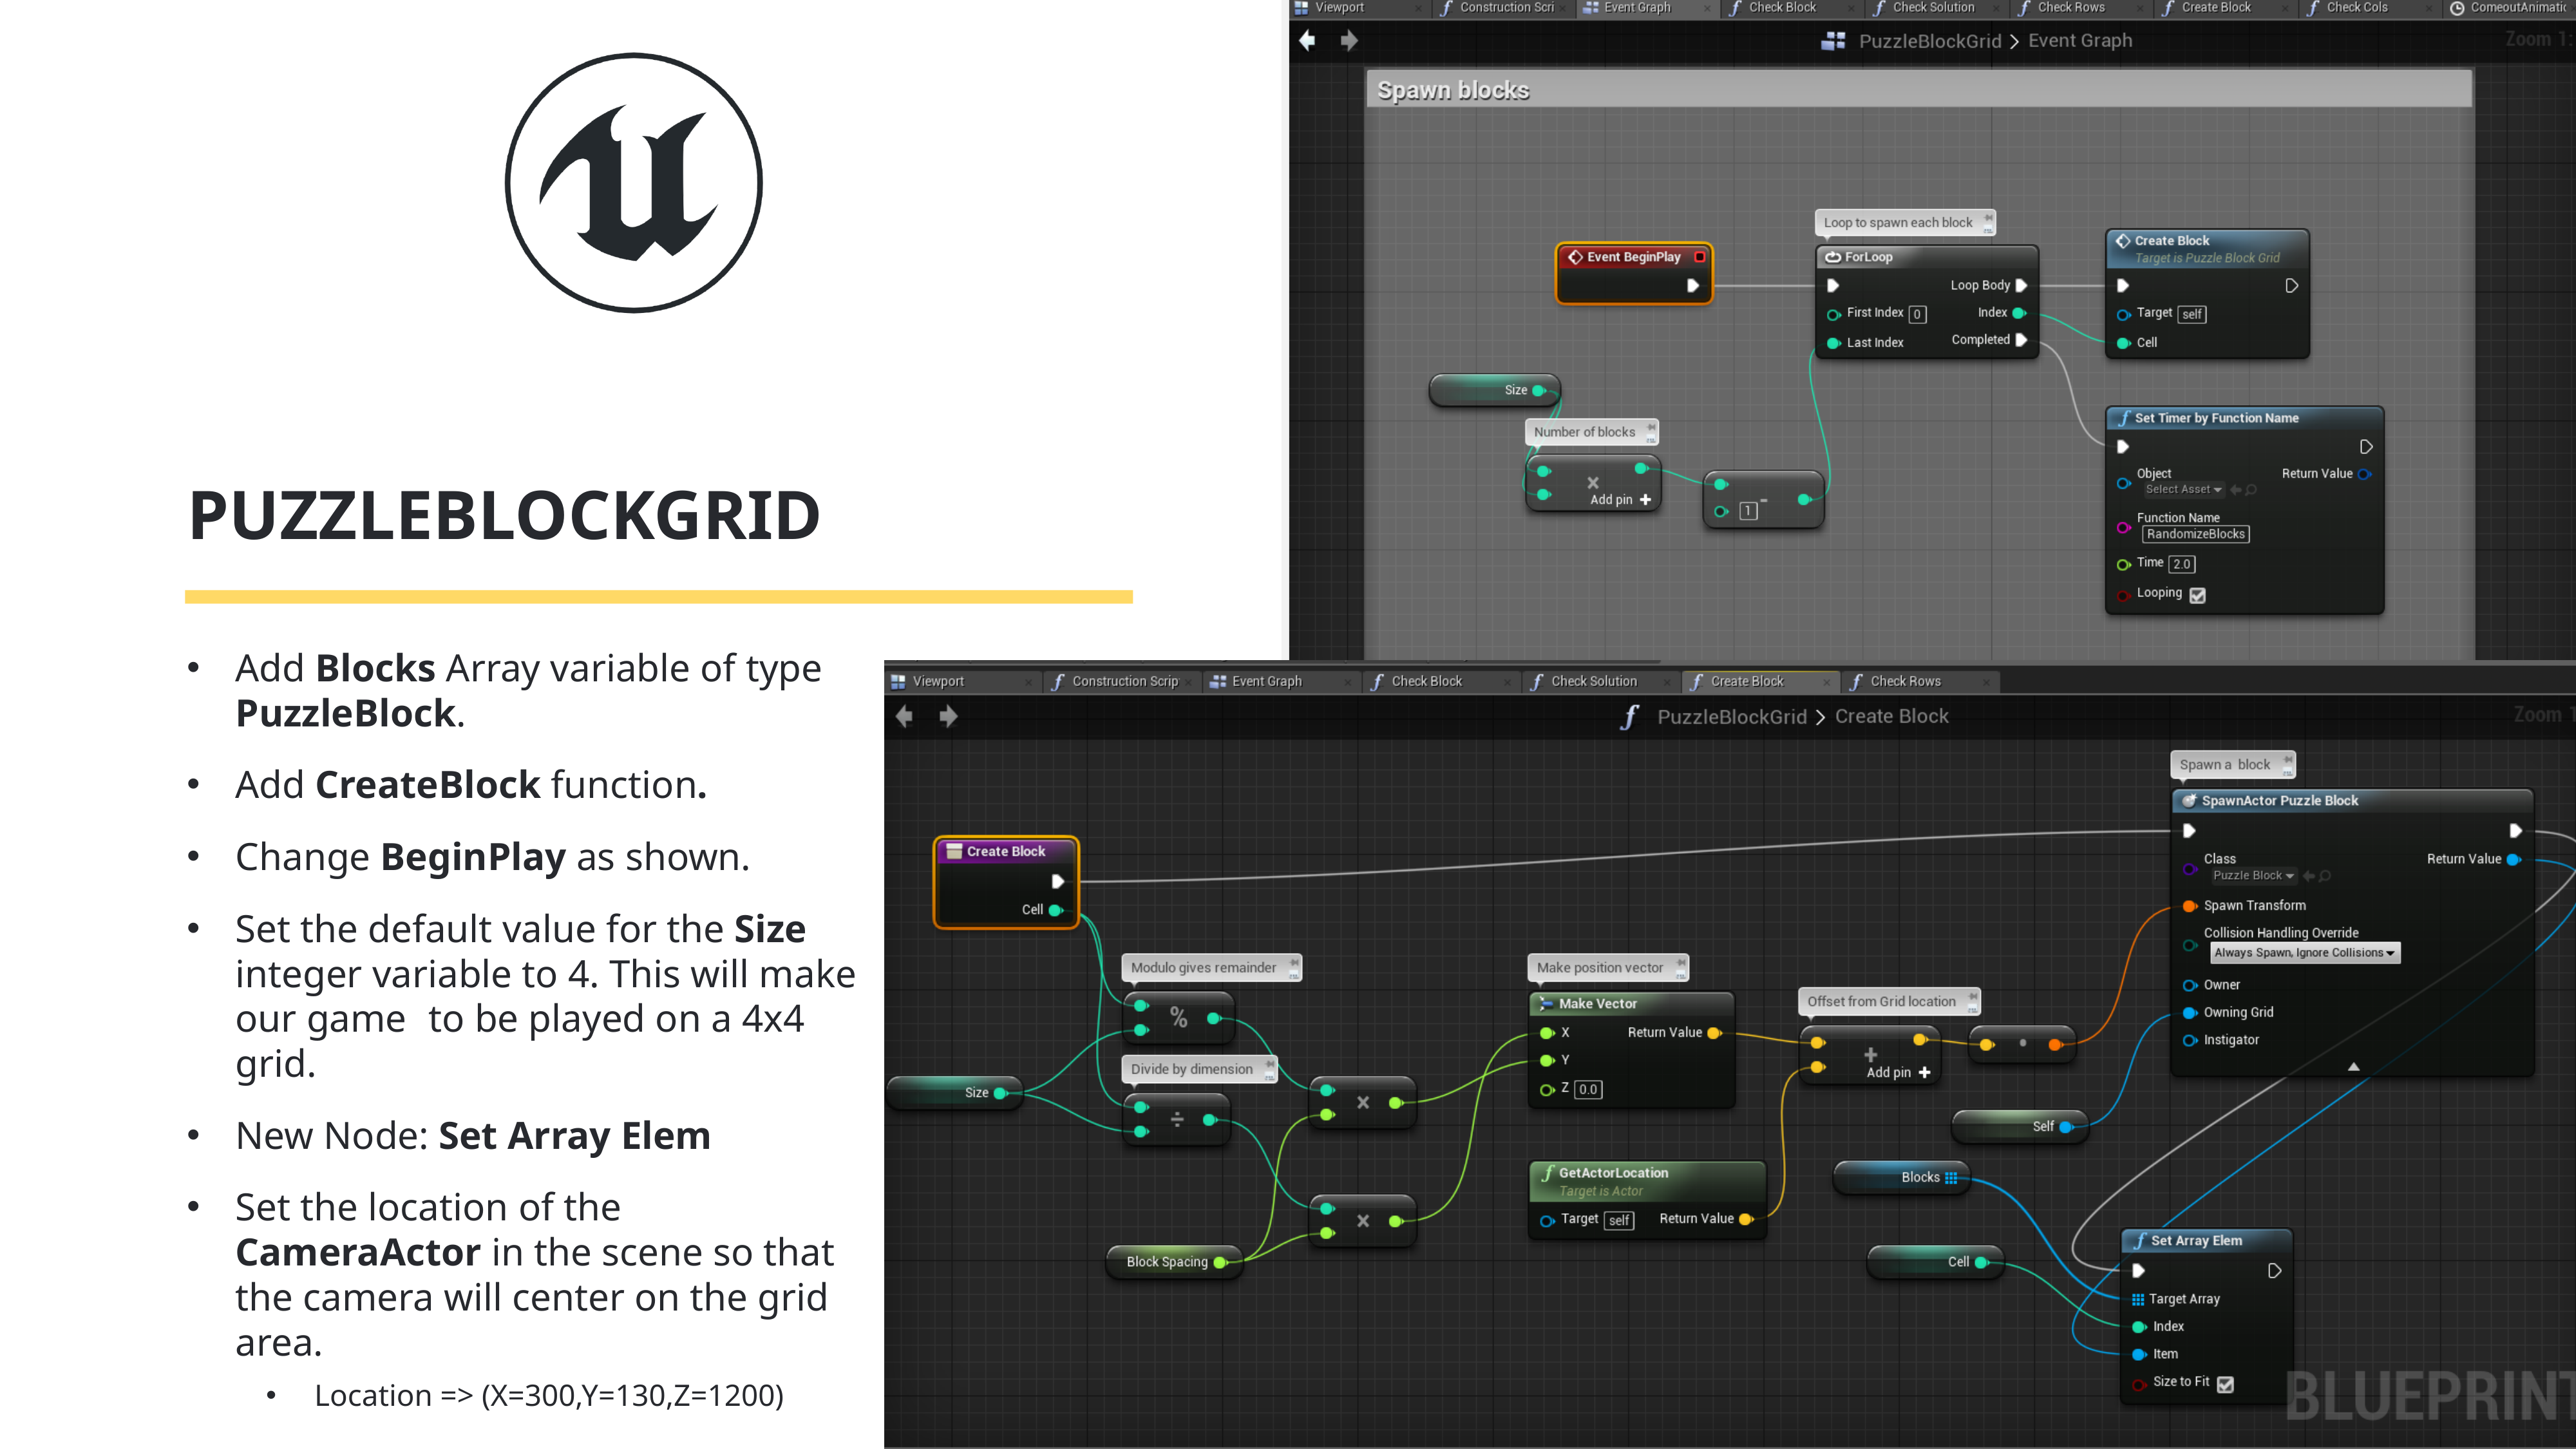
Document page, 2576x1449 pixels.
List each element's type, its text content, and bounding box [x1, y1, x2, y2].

picture [884, 0, 2576, 1449]
list Add Blocks Array variable of type PuzzleBlock. Add CreateBlock function. Change BeginPlay as shown. Set the default value for the Size integer variable to 4. This will make our game to be played on a 4x4 grid. New Node: Set Array Elem Set the location of the CameraActor in the scene so that the camera will center on the grid area. Location => (X=300,Y=130,Z=1200) [177, 639, 873, 1449]
picture [495, 43, 773, 97]
title PUZZLEBLOCKGRID [177, 97, 1133, 558]
